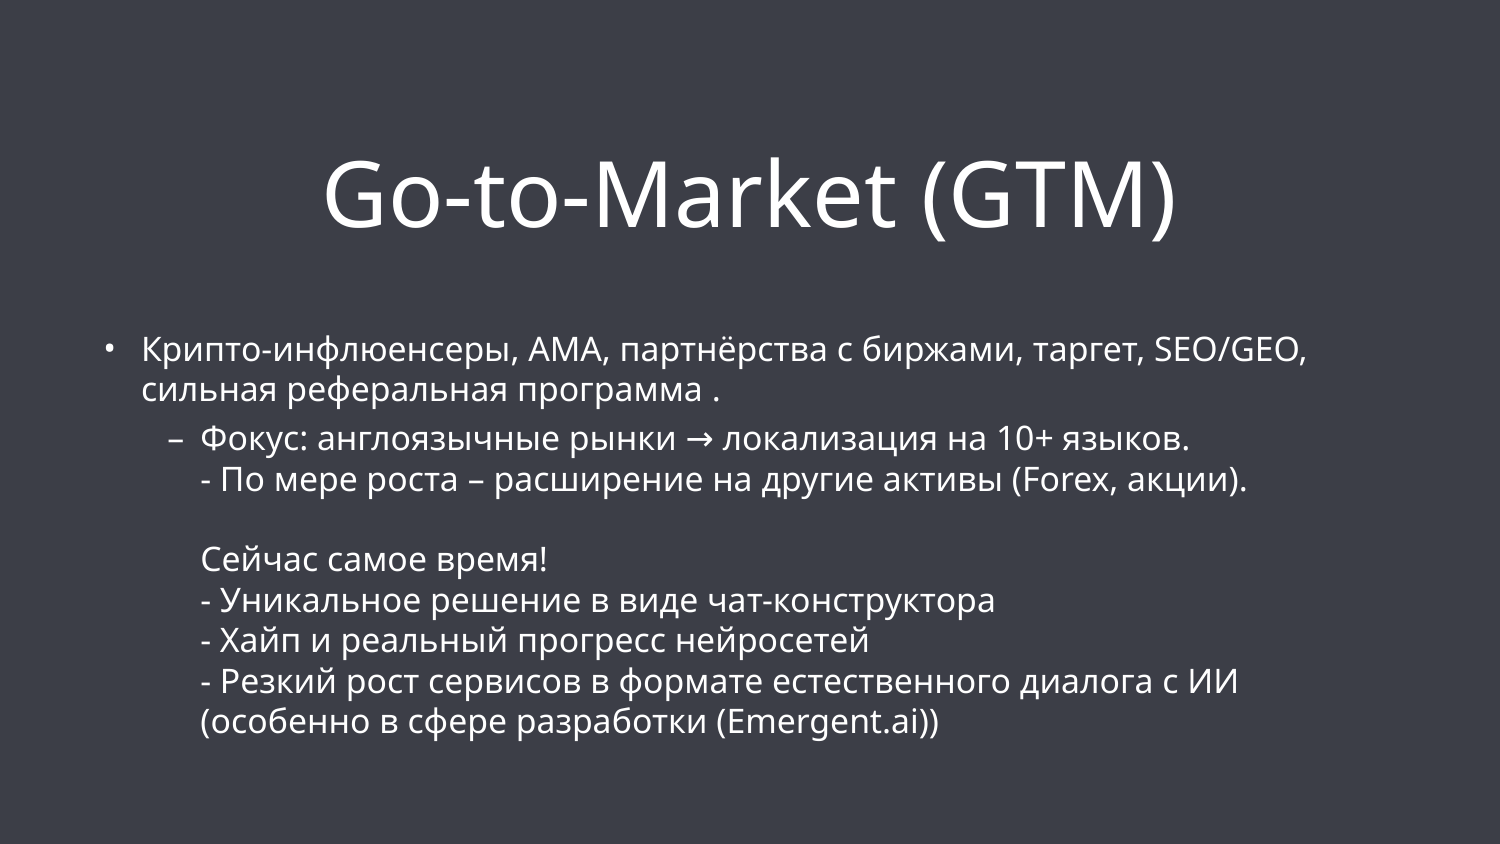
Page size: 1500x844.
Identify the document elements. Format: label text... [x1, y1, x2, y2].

title Go-to-Market (GTM) [75, 120, 1425, 262]
list Крипто-инфлюенсеры, AMA, партнёрства с биржами, таргет, SEO/GEO, сильная реферальная программа . Фокус: англоязычные рынки → локализация на 10+ языков. - По мере роста – расширение на другие активы (Forex, акции). Сейчас самое время! - Уникальное решение в виде чат-конструктора - Хайп и реальный прогресс нейросетей - Резкий рост сервисов в формате естественного диалога с ИИ (особенно в сфере разработки (Emergent.ai)) [75, 319, 1425, 754]
